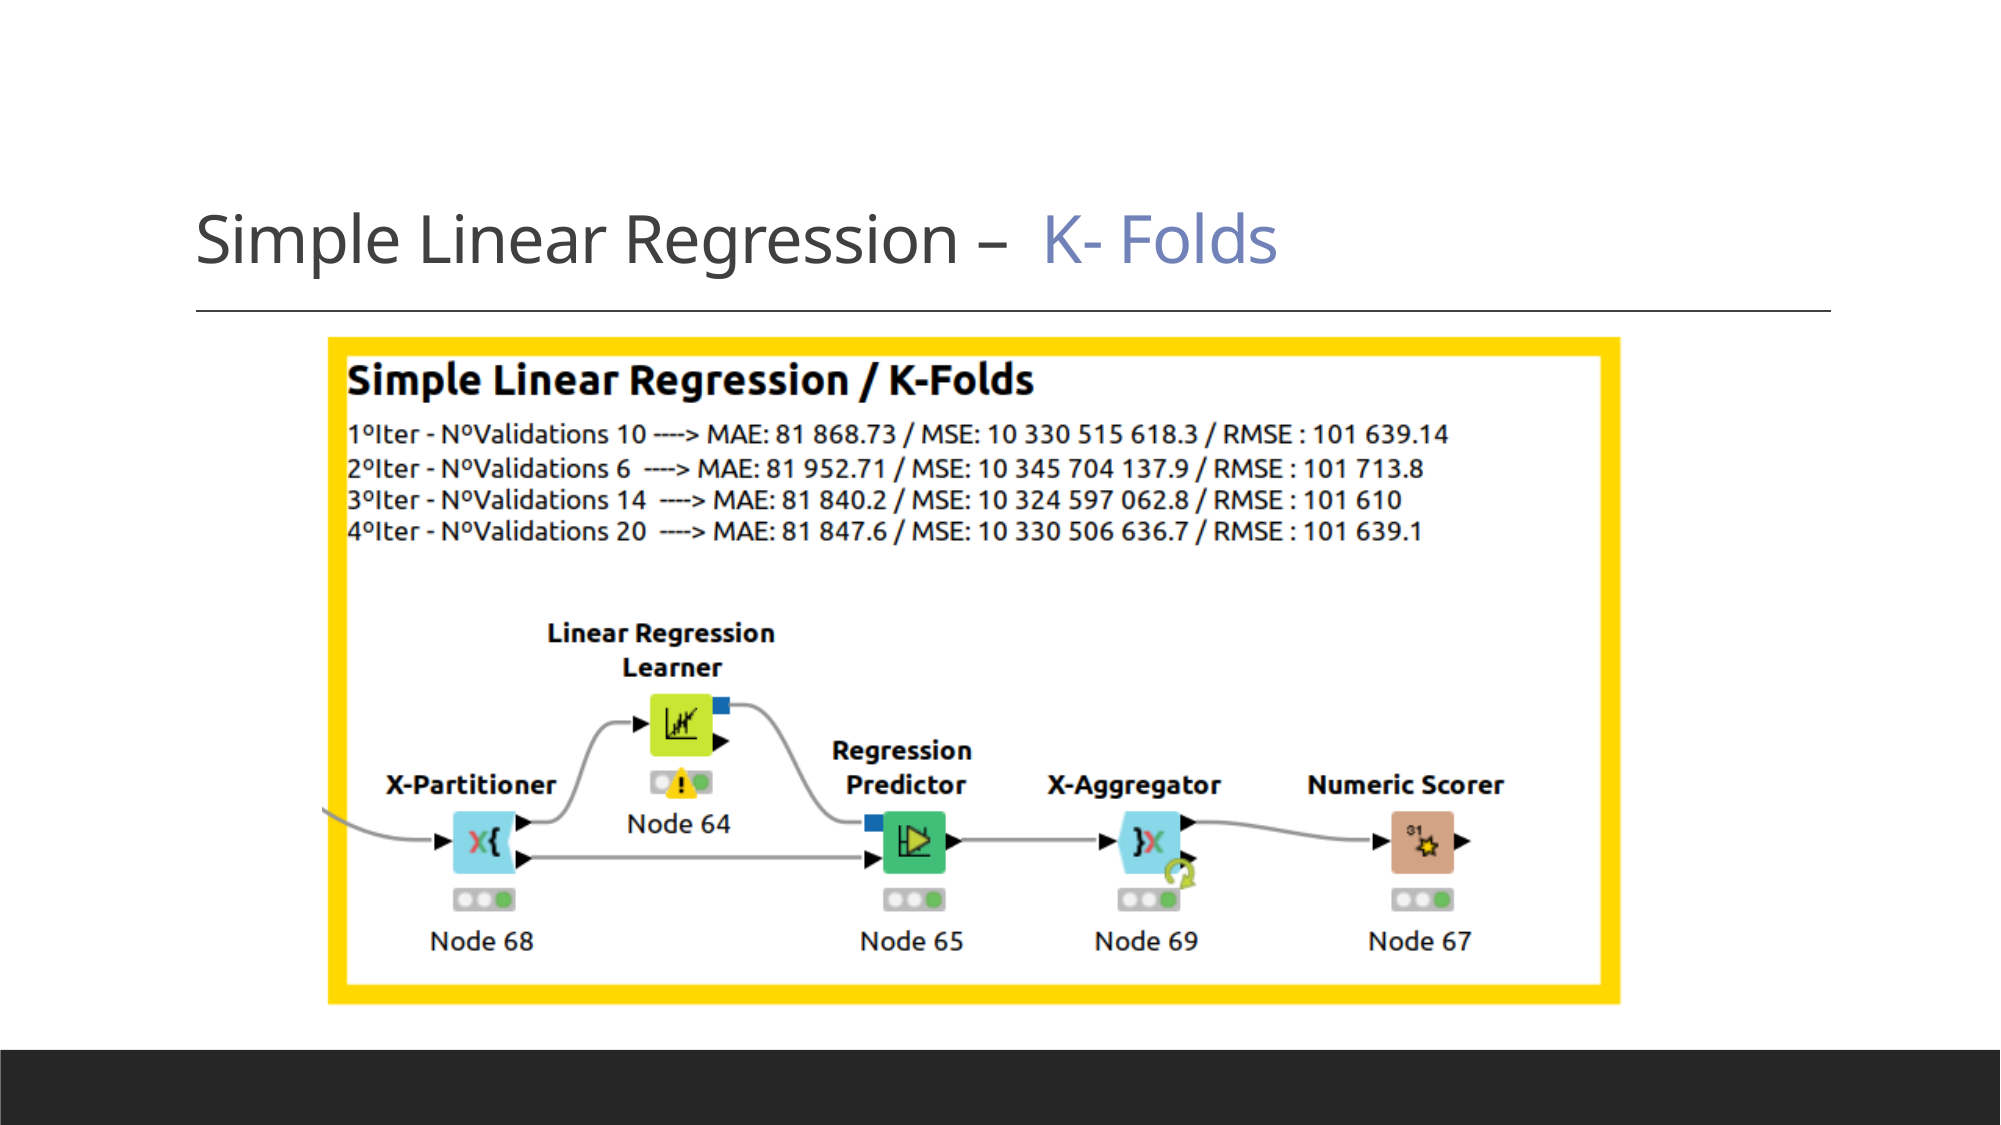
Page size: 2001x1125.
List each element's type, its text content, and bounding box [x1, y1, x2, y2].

title Simple Linear Regression – K- Folds [180, 47, 1830, 285]
picture [322, 331, 1631, 1016]
